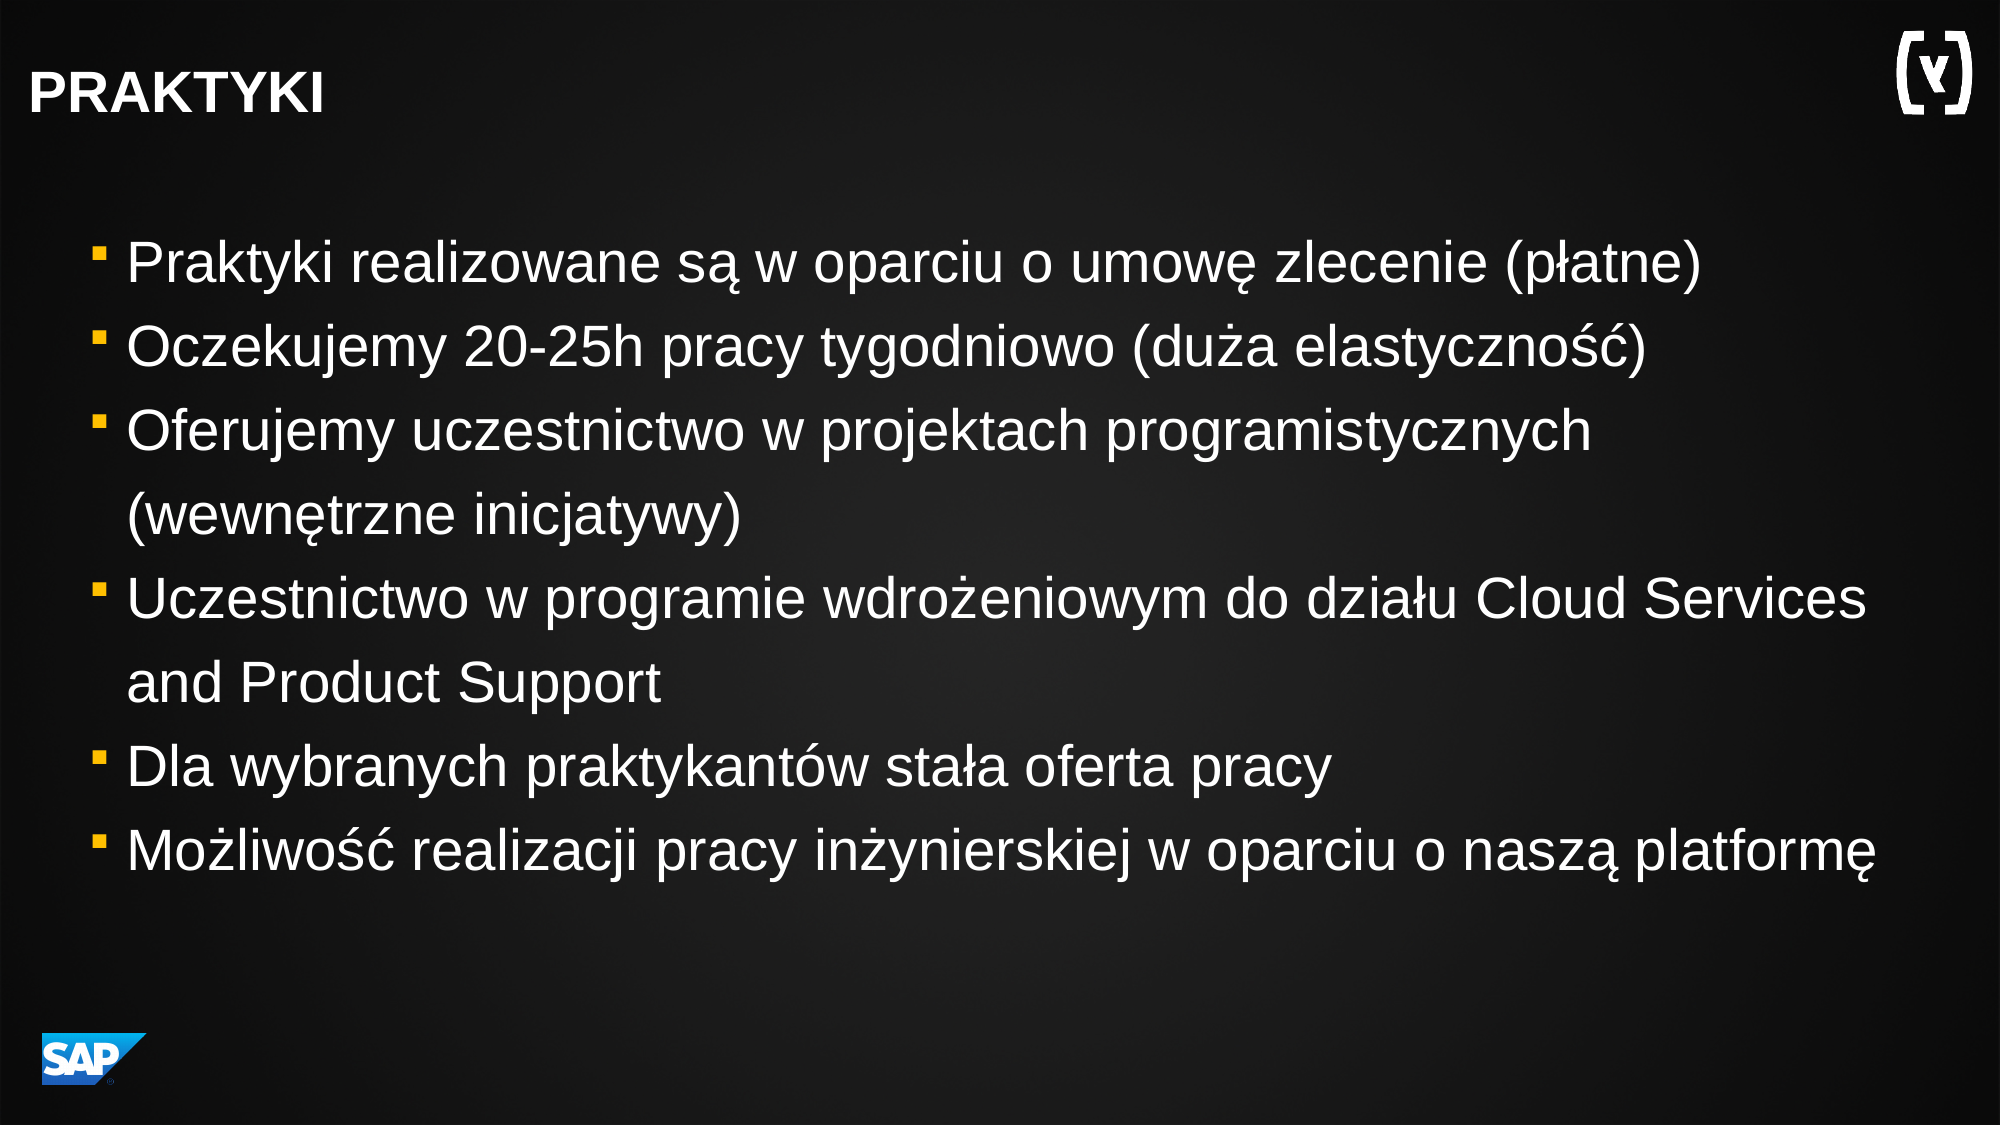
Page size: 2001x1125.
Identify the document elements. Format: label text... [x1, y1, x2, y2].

text_box Praktyki realizowane są w oparciu o umowę zlecenie (płatne) Oczekujemy 20-25h pracy tygodniowo (duża elastyczność) Oferujemy uczestnictwo w projektach programistycznych (wewnętrzne inicjatywy) Uczestnictwo w programie wdrożeniowym do działu Cloud Services and Product Support Dla wybranych praktykantów stała oferta pracy Możliwość realizacji pracy inżynierskiej w oparciu o naszą platformę [74, 203, 1916, 890]
title PRAKTYKI [28, 62, 1795, 124]
picture [0, 0, 2000, 1125]
